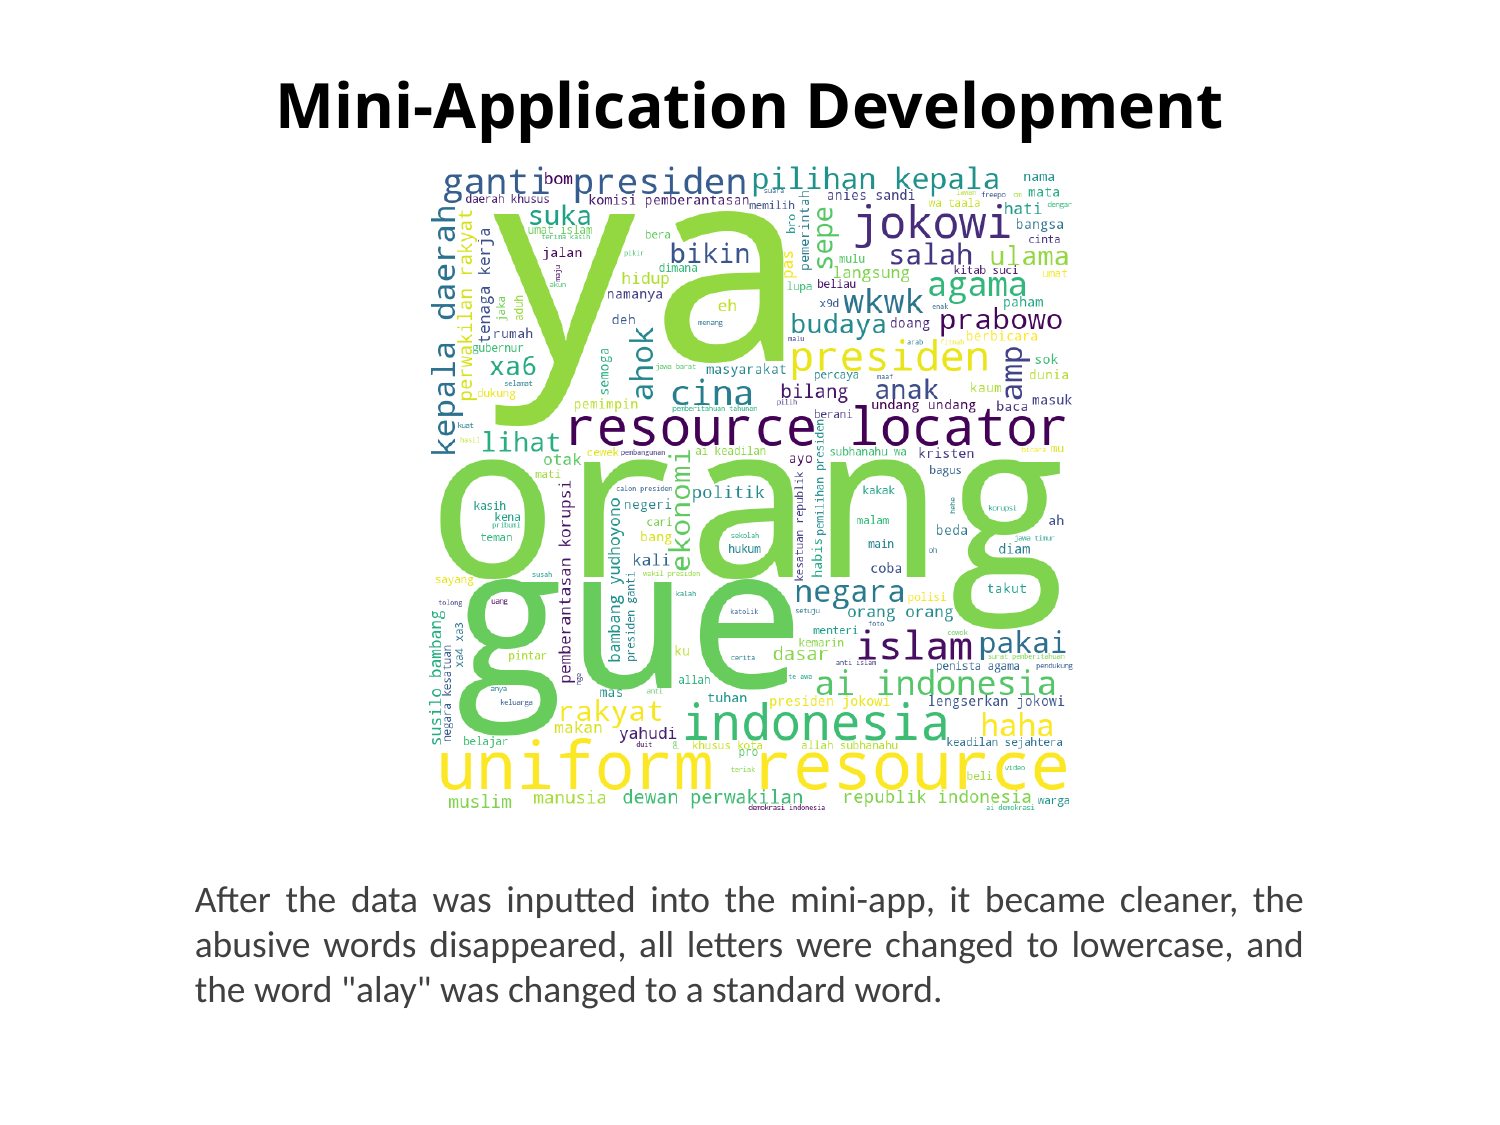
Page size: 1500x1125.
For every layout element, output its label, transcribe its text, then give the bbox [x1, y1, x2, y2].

list Mini-Application Development [38, 39, 1463, 159]
picture [419, 158, 1081, 821]
text_box After the data was inputted into the mini-app, it became cleaner, the abusive words disappeared, all letters were changed to lowercase, and the word "alay" was changed to a standard word. [177, 867, 1323, 1018]
